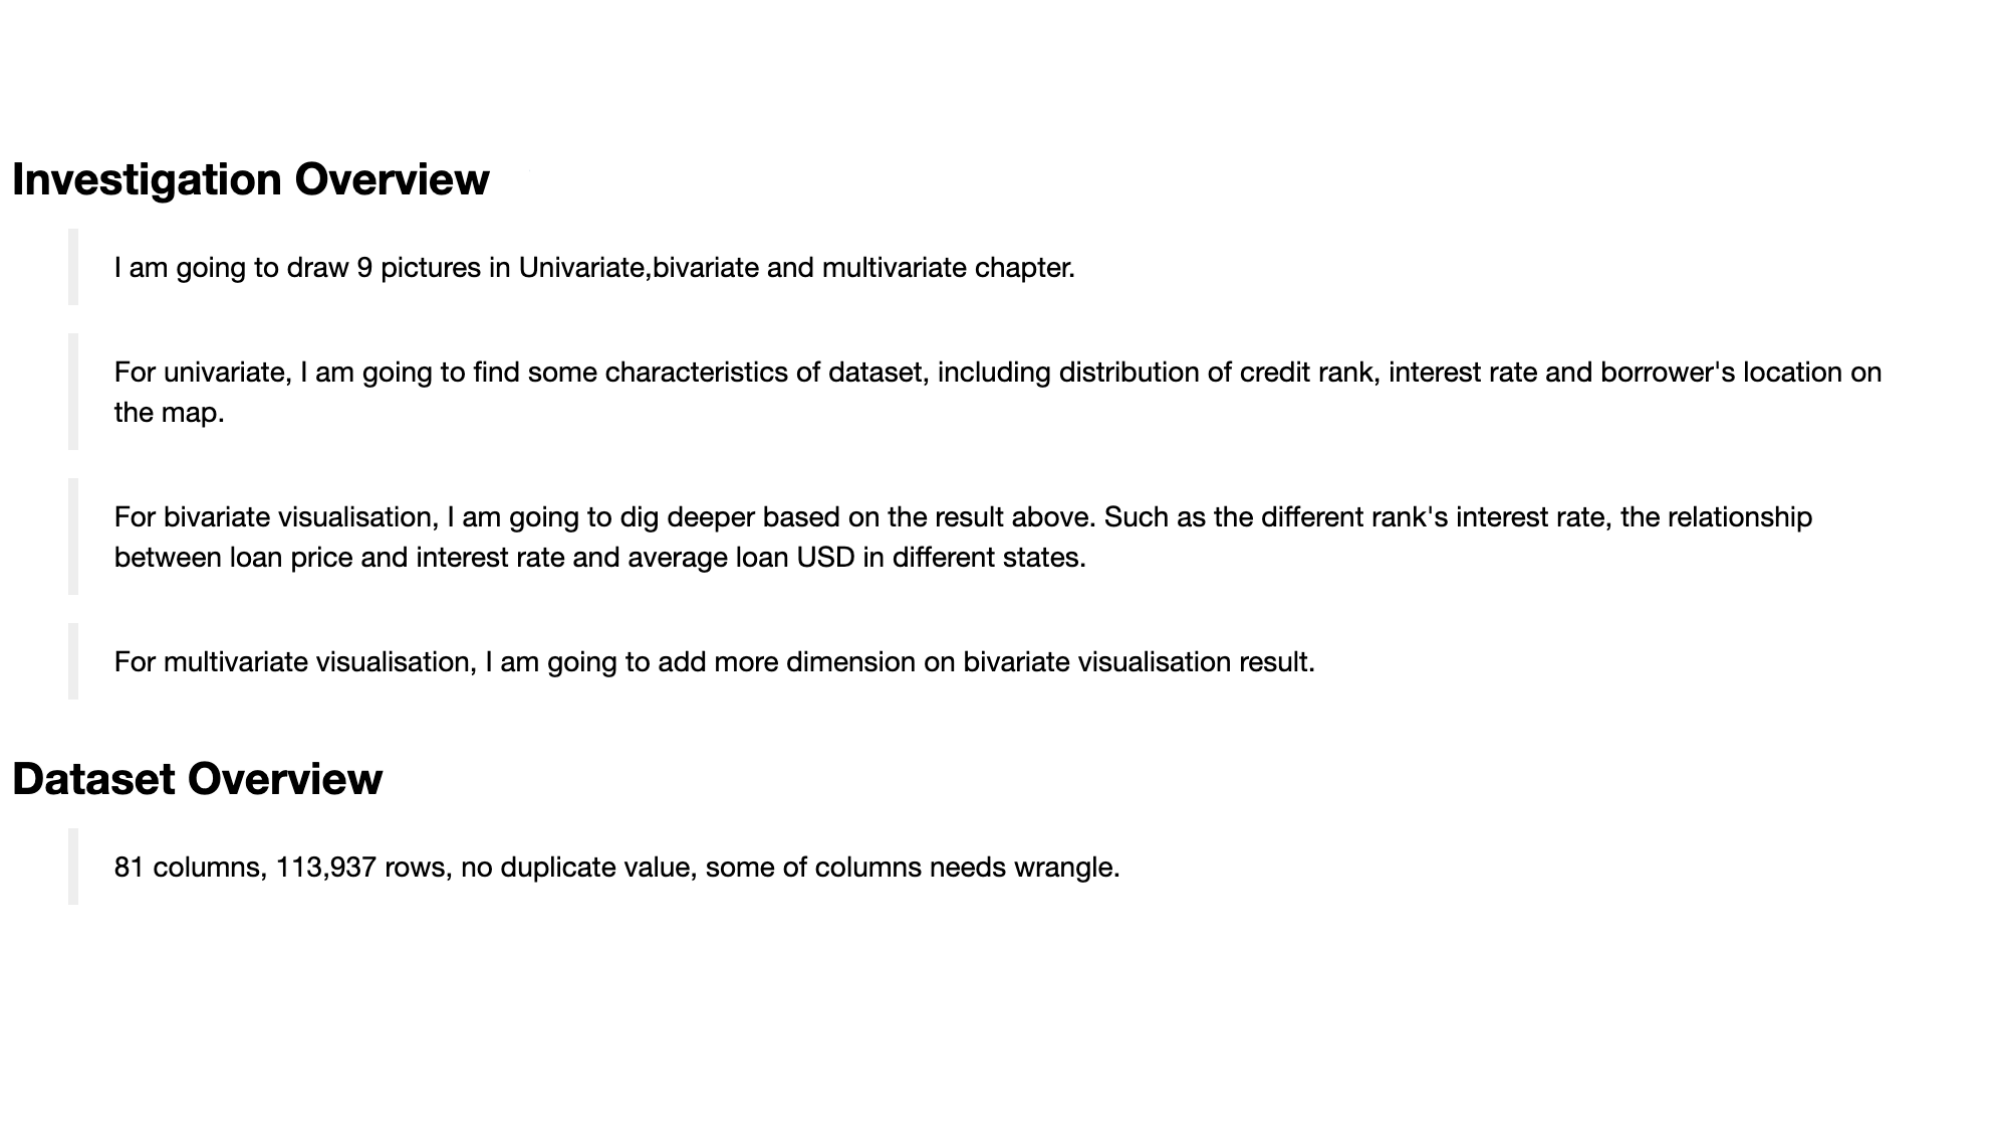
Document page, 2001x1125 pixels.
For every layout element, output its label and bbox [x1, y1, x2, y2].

picture [0, 120, 2000, 941]
